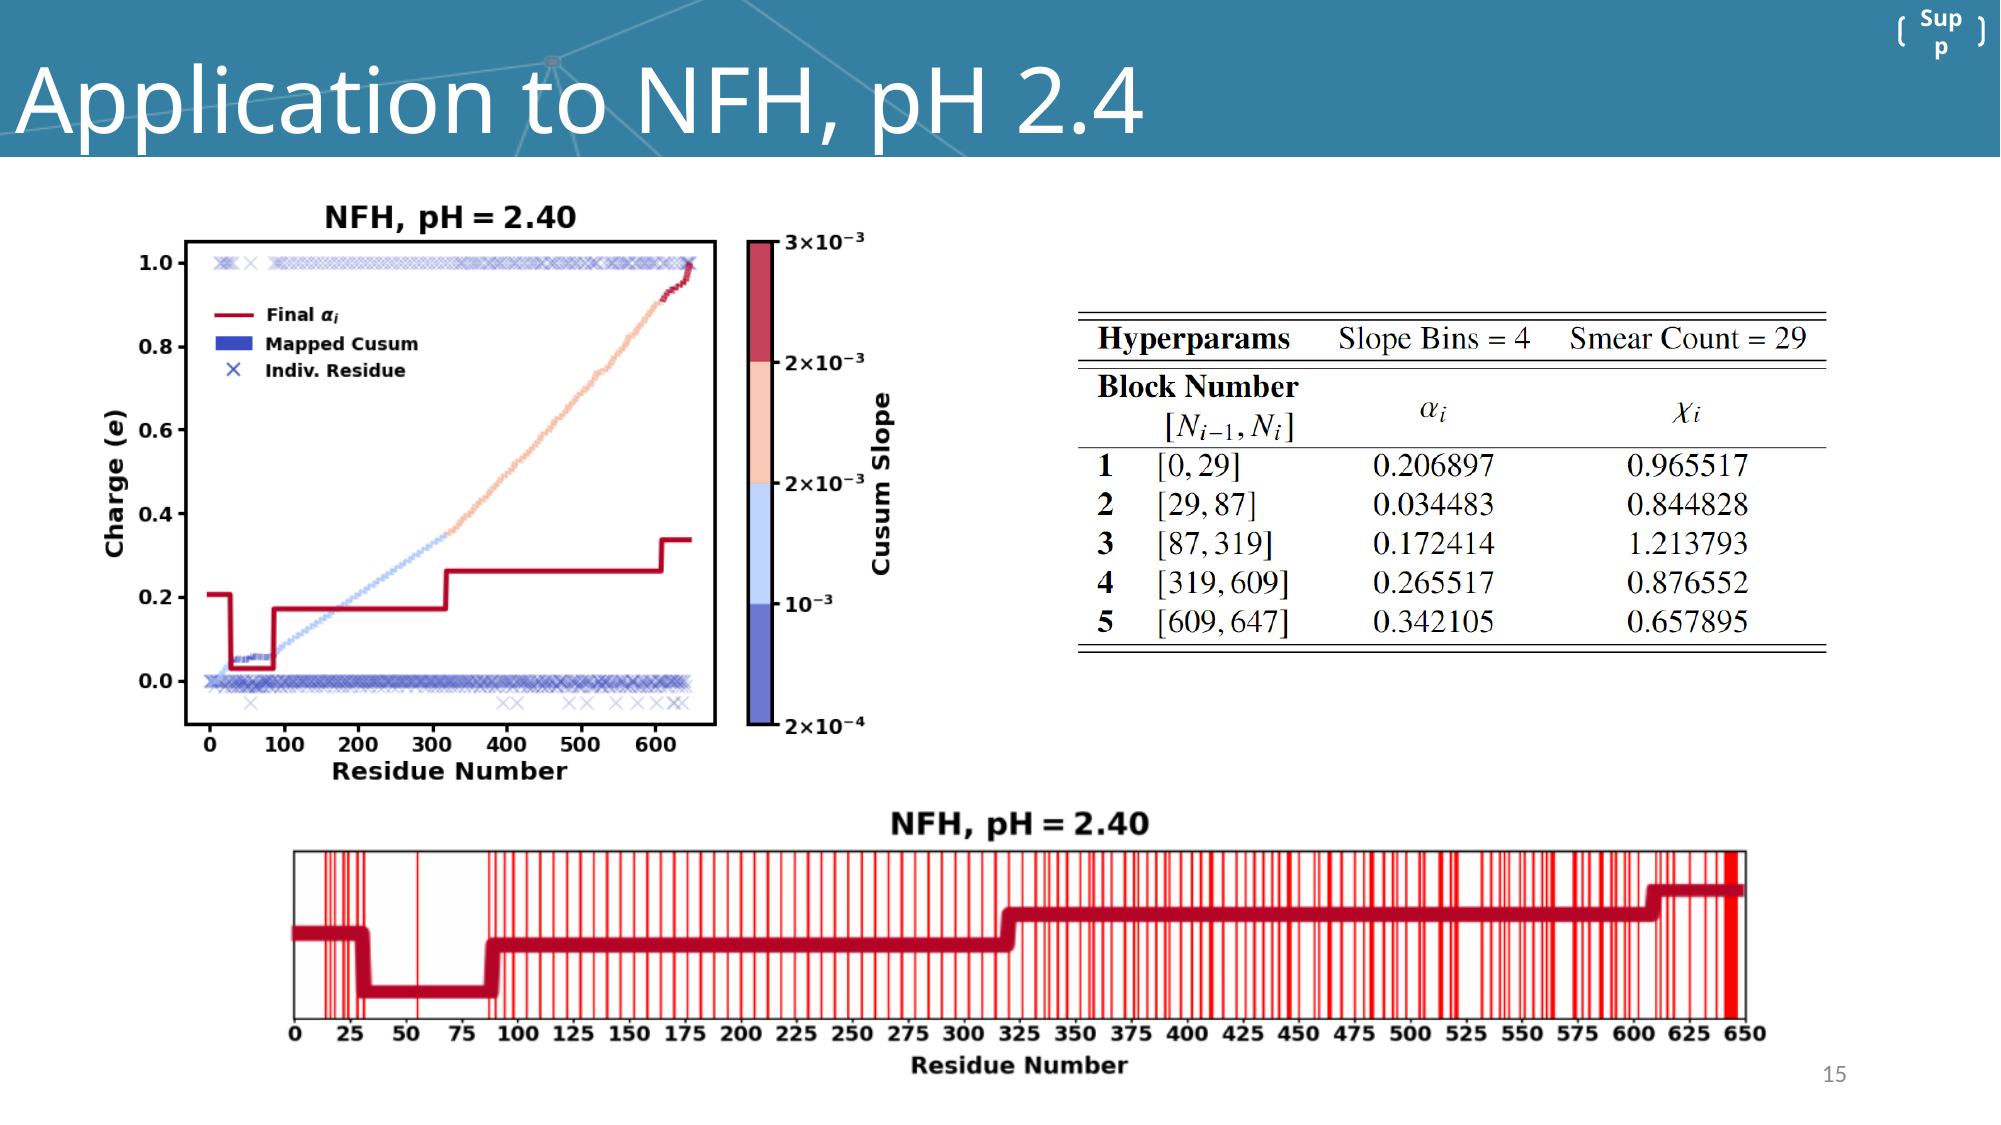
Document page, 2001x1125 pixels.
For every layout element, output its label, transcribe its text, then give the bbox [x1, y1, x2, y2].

picture [94, 194, 1775, 1098]
title Application to NFH, pH 2.4 [0, 22, 1725, 154]
picture [1058, 299, 1841, 665]
slide_number 15 [1412, 1042, 1863, 1103]
